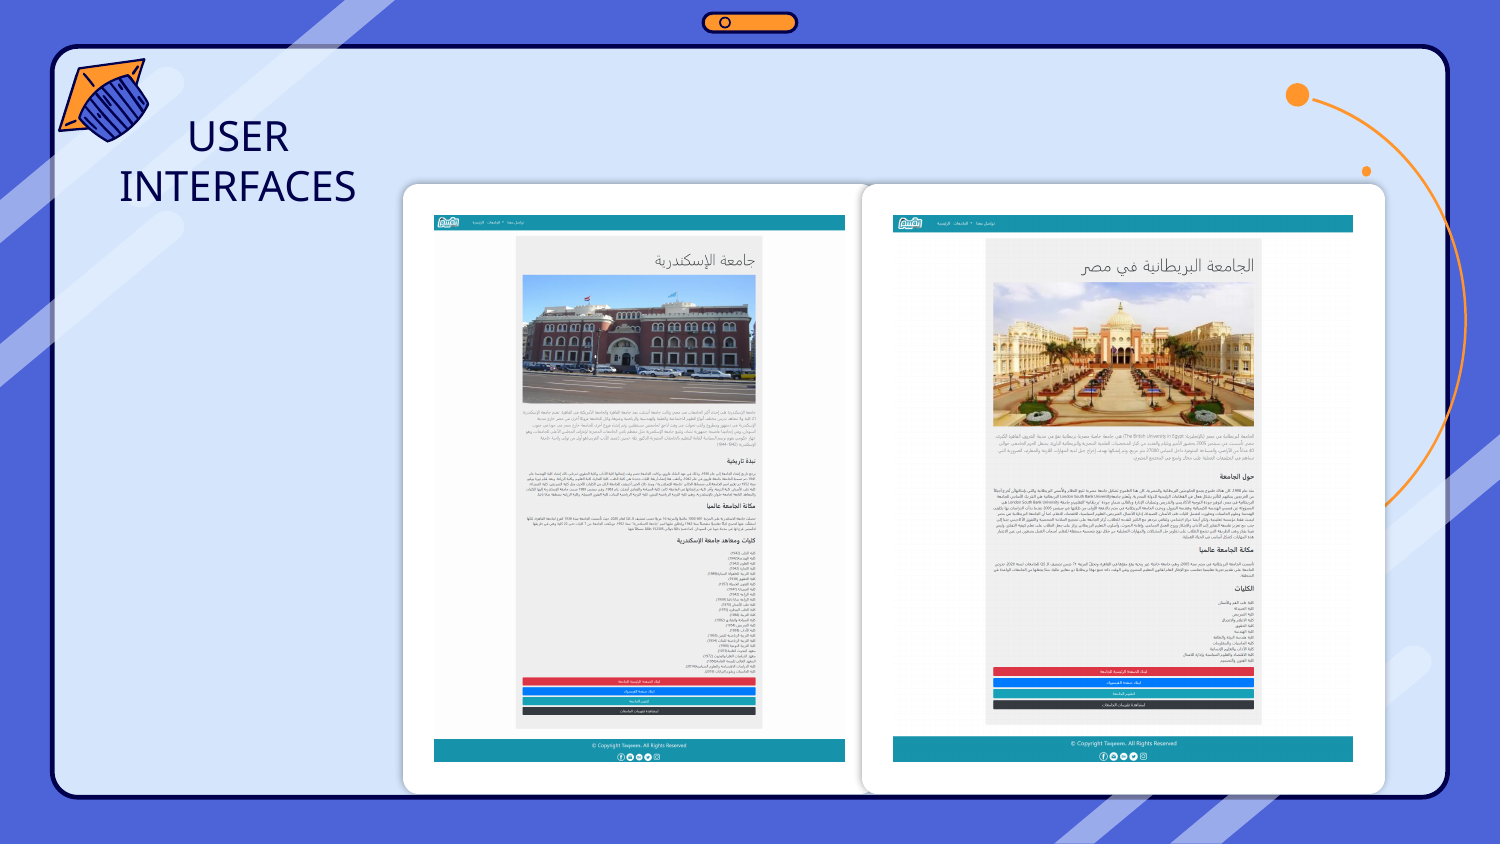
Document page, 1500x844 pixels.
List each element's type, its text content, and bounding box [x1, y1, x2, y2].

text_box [53, 63, 153, 144]
picture [892, 214, 1354, 763]
title USER INTERFACES [42, 69, 434, 250]
picture [433, 214, 845, 763]
